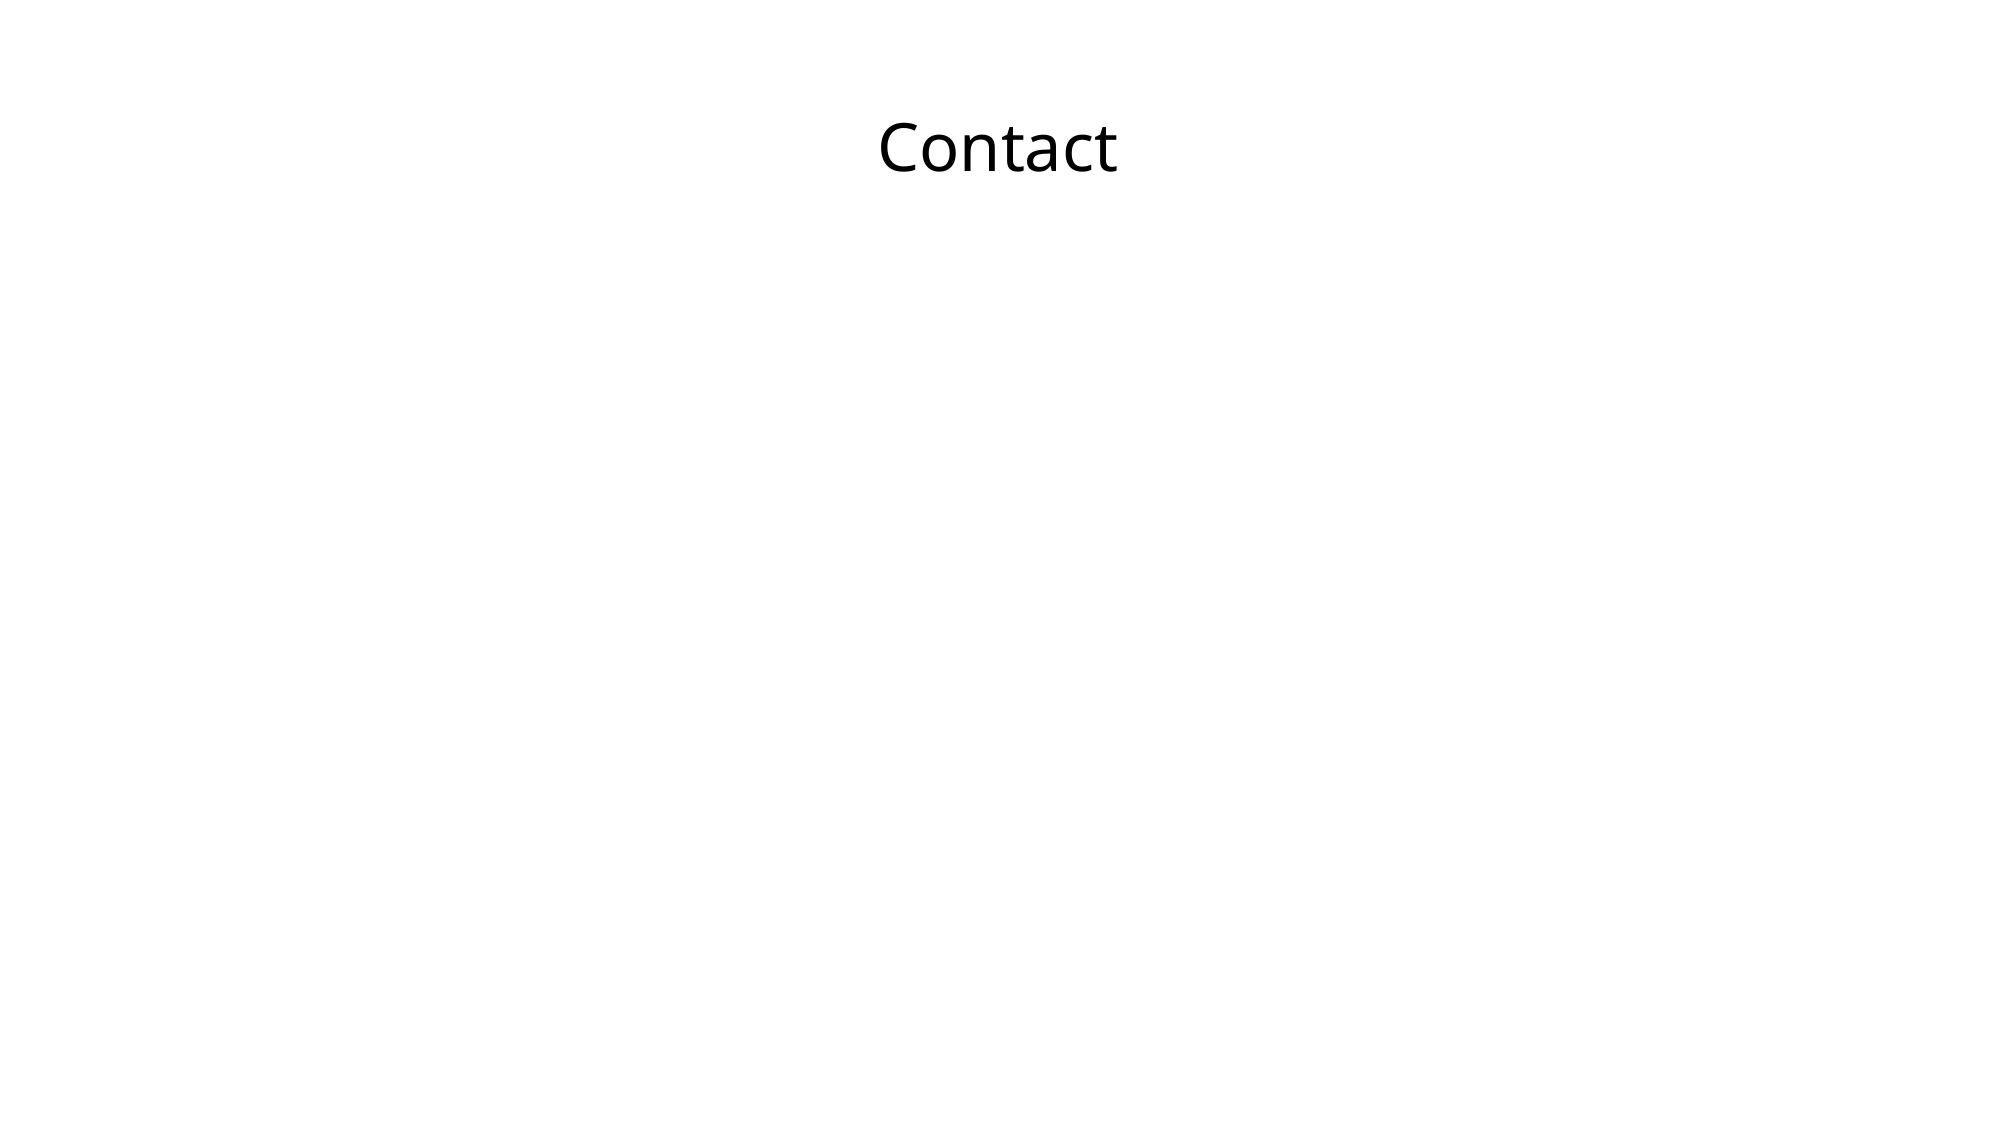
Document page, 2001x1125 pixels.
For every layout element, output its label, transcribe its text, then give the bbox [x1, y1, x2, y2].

title Contact [862, 75, 1508, 194]
